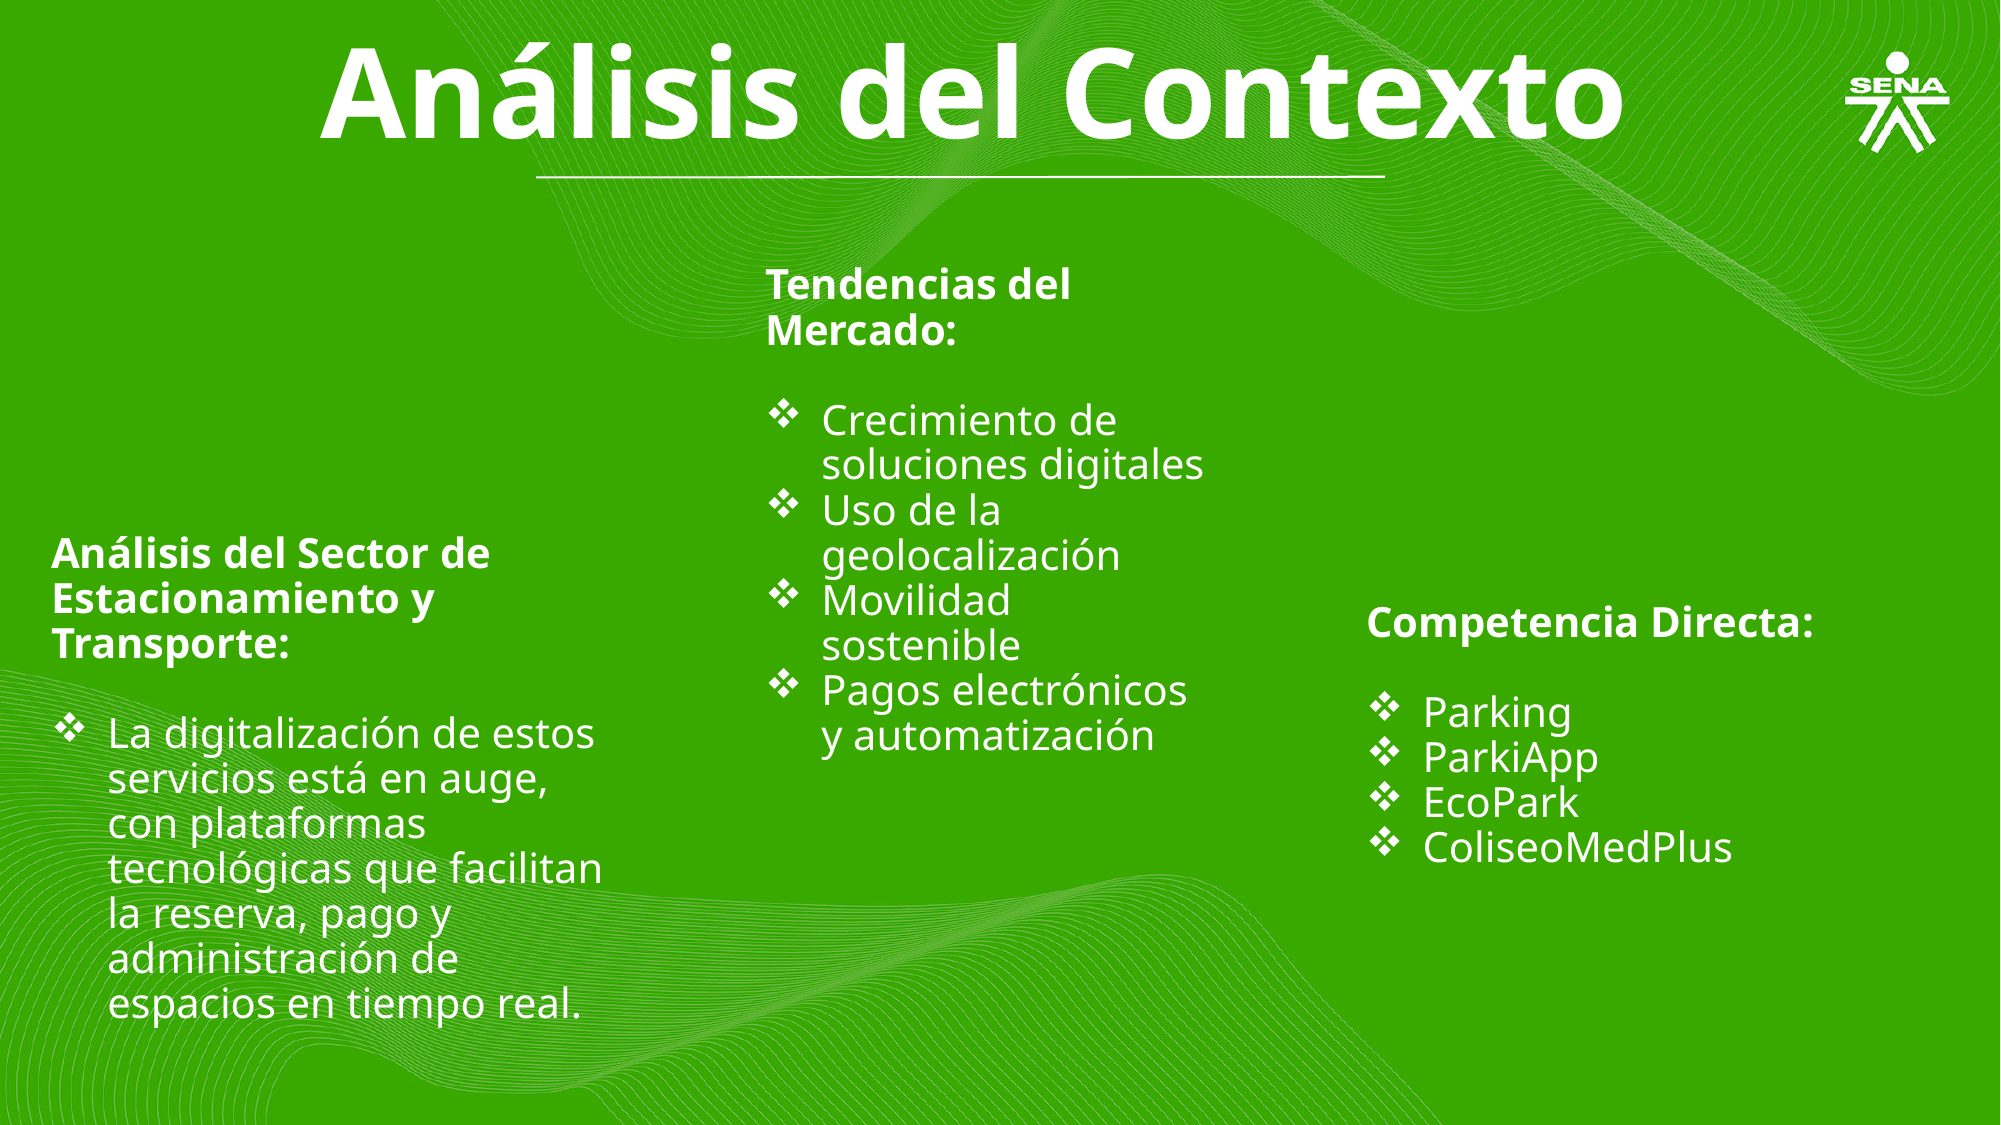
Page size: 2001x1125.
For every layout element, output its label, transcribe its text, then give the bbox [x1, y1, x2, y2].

text_box Tendencias del Mercado: Crecimiento de soluciones digitales Uso de la geolocalización Movilidad sostenible Pagos electrónicos y automatización [750, 256, 1233, 767]
text_box Competencia Directa: Parking ParkiApp EcoPark ColiseoMedPlus [1351, 593, 1834, 879]
text_box Análisis del Sector de Estacionamiento y Transporte: La digitalización de estos servicios está en auge, con plataformas tecnológicas que facilitan la reserva, pago y administración de espacios en tiempo real. [36, 525, 632, 1036]
text_box Análisis del Contexto [305, 6, 1677, 171]
picture [0, 0, 2001, 1125]
